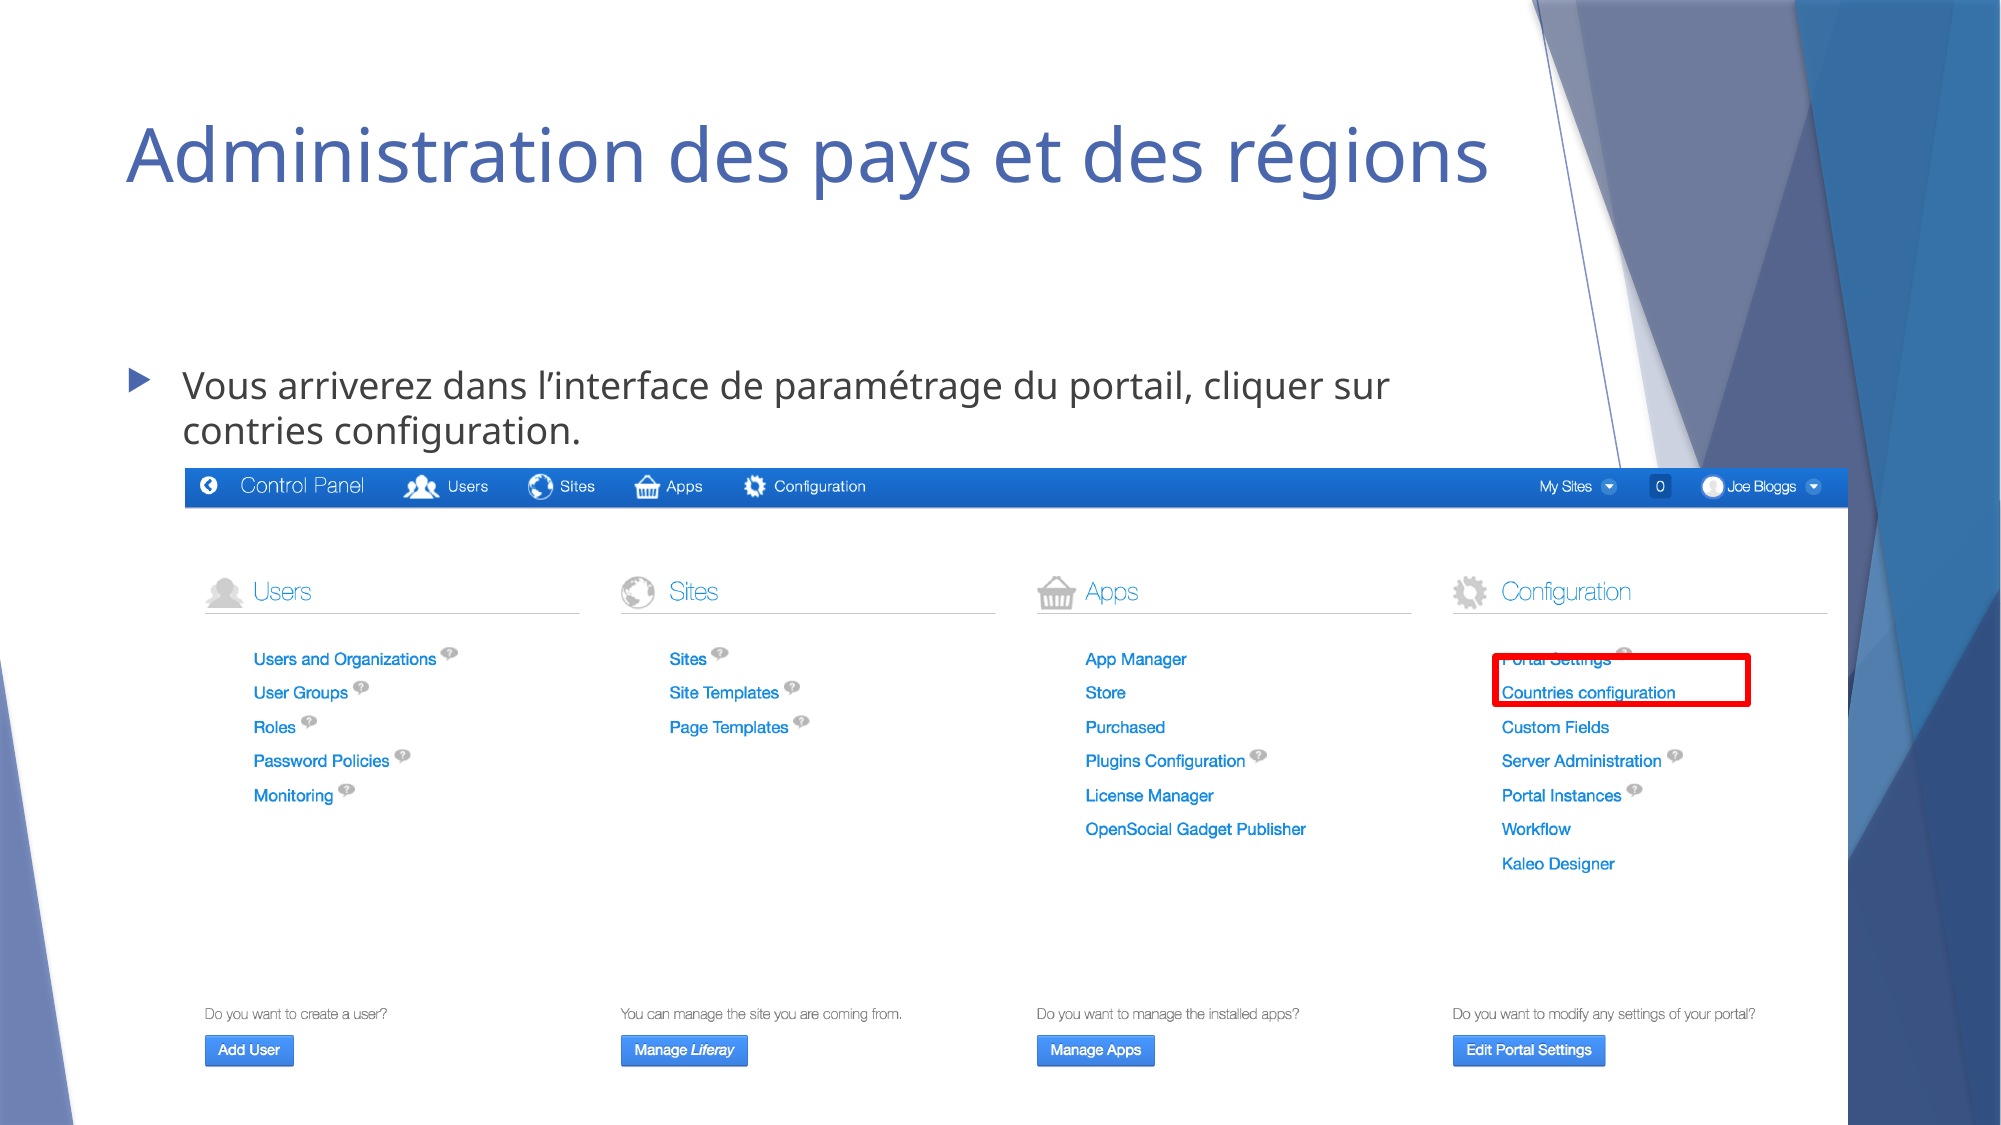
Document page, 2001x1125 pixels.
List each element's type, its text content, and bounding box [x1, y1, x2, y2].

title Administration des pays et des régions [111, 99, 1522, 317]
list Vous arriverez dans l’interface de paramétrage du portail, cliquer sur contries configuration. [111, 354, 1522, 992]
picture [184, 468, 1849, 1125]
